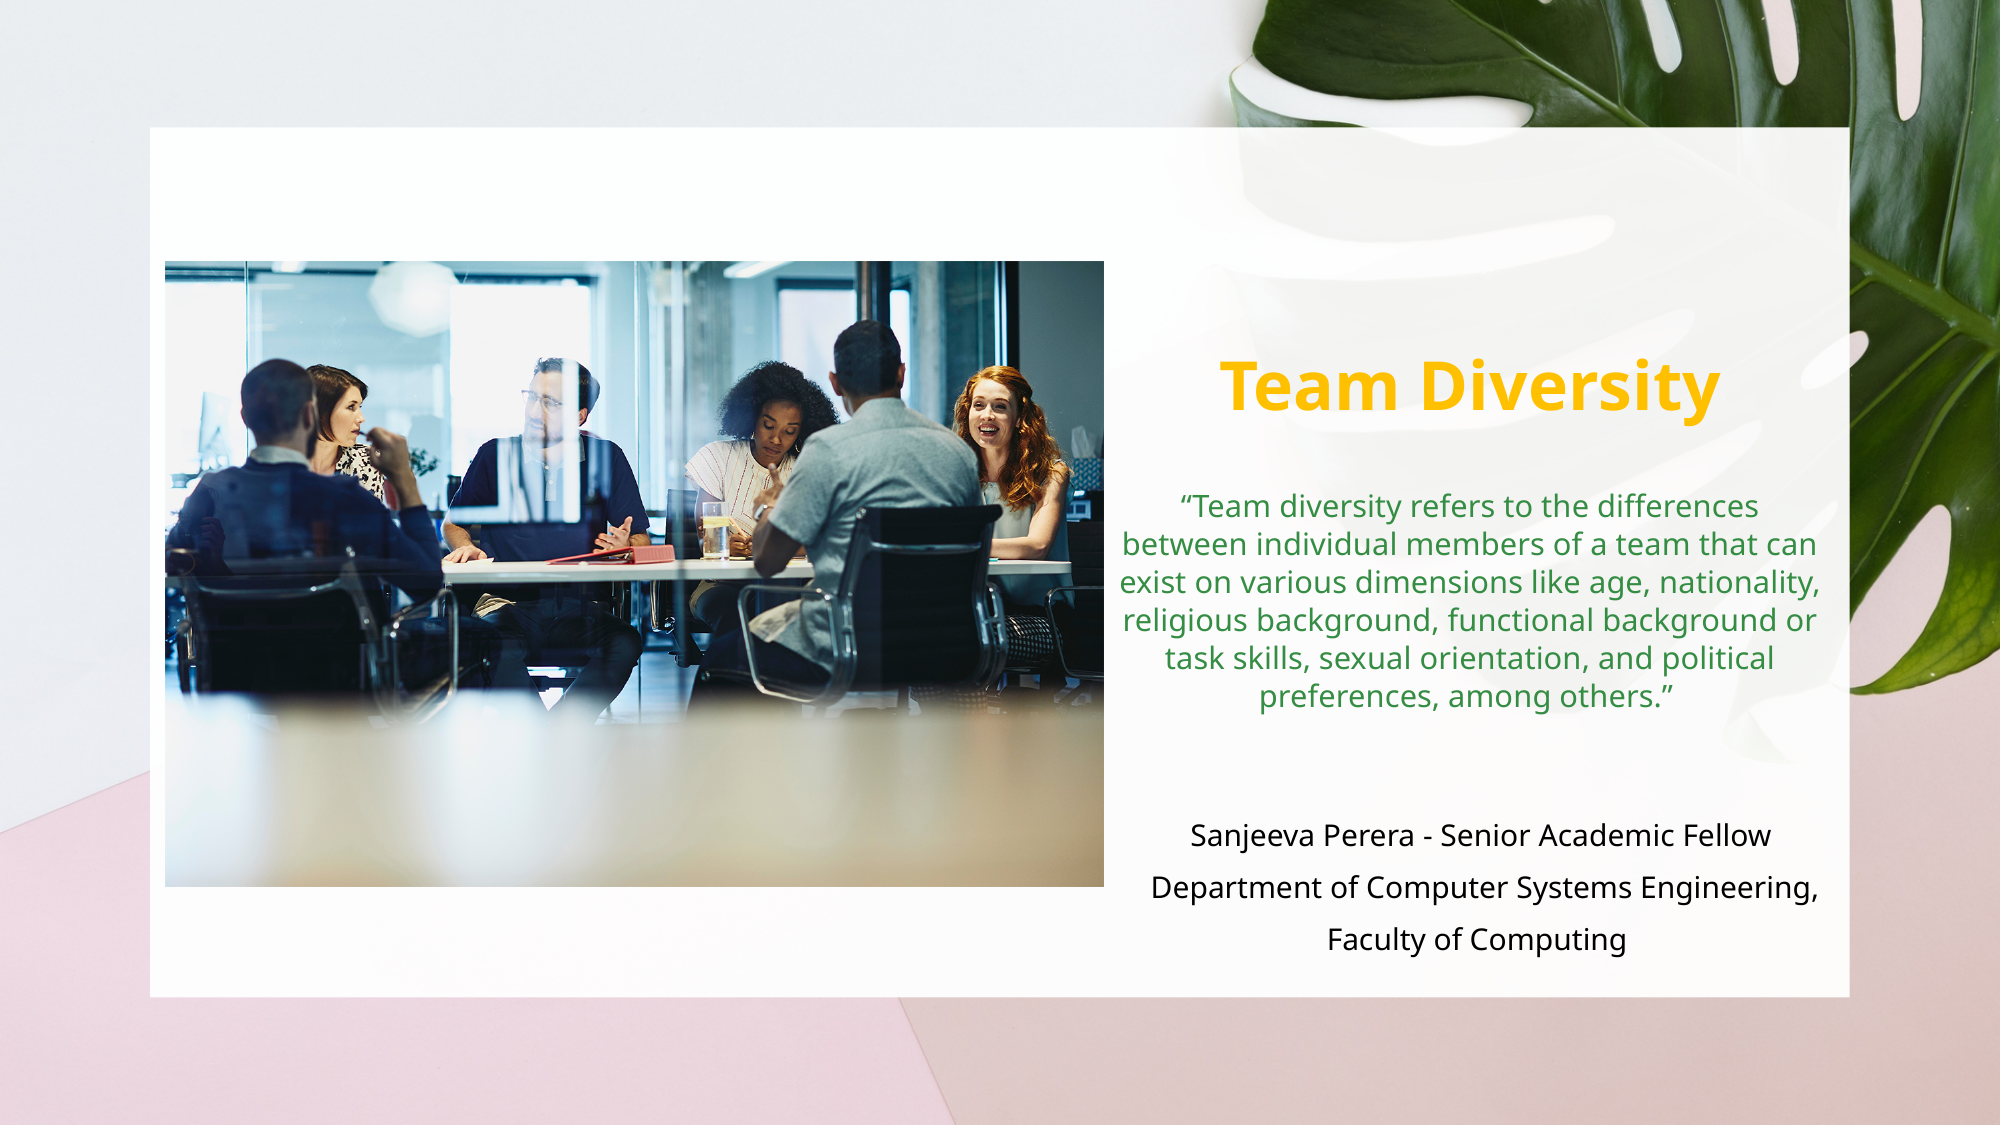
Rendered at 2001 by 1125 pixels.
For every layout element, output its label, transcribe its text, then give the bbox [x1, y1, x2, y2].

picture [0, 0, 2000, 1125]
title Team Diversity “Team diversity refers to the differences between individual members of a team that can exist on various dimensions like age, nationality, religious background, functional background or task skills, sexual orientation, and political preferences, among others.” [1103, 250, 1838, 769]
subtitle Sanjeeva Perera - Senior Academic Fellow Department of Computer Systems Engineering, Faculty of Computing [1125, 809, 1838, 979]
